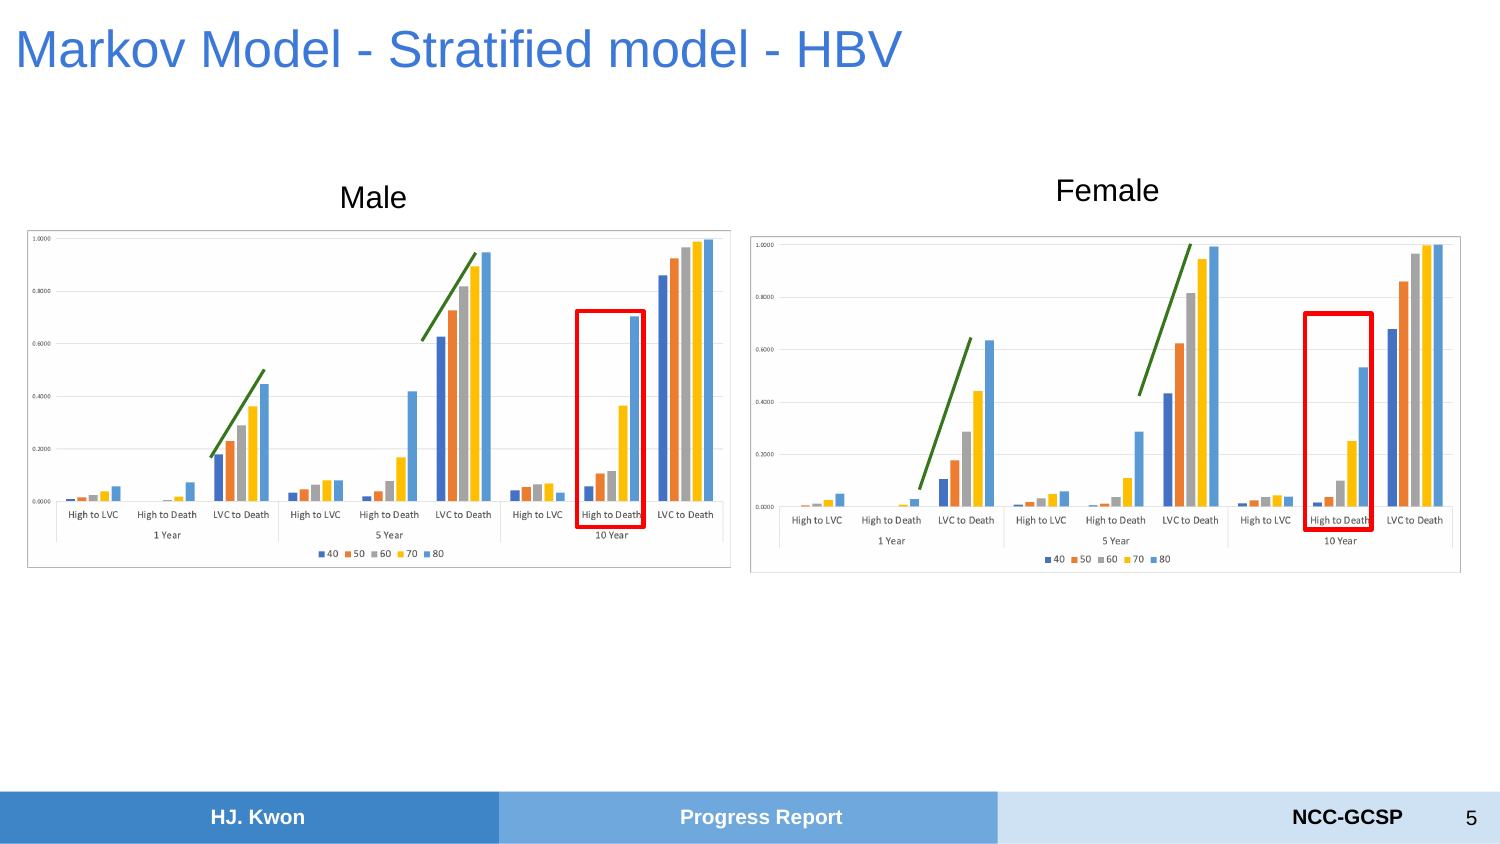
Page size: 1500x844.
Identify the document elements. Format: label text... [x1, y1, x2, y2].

picture [27, 230, 731, 568]
text_box [499, 791, 998, 844]
text_box Male [324, 162, 440, 229]
text_box [0, 791, 499, 844]
text_box [998, 791, 1402, 844]
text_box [918, 337, 972, 490]
text_box [1493, 791, 1500, 844]
text_box HJ. Kwon [195, 790, 390, 842]
text_box Progress Report [665, 790, 860, 842]
slide_number ‹#› [1402, 784, 1493, 844]
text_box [421, 252, 476, 342]
picture [749, 236, 1461, 574]
text_box NCC-GCSP [1277, 790, 1428, 842]
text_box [1138, 243, 1191, 397]
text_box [210, 369, 265, 458]
text_box Markov Model - Stratified model - HBV [0, 0, 919, 93]
text_box Female [1040, 154, 1191, 223]
